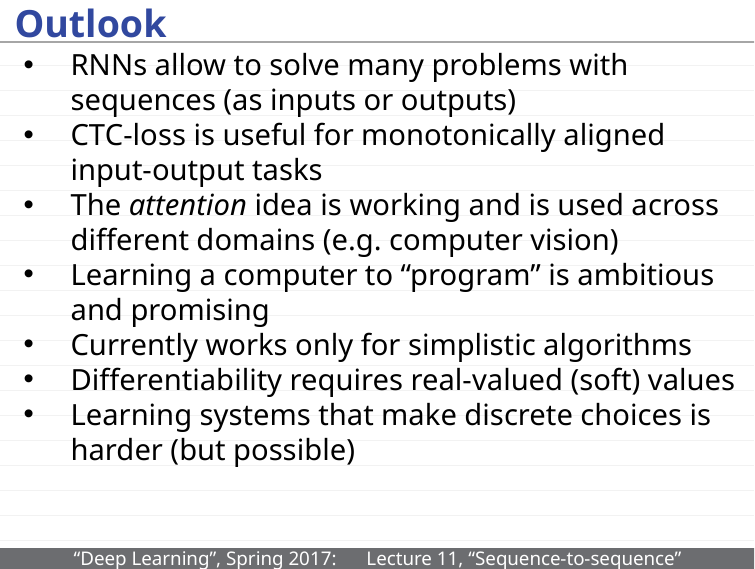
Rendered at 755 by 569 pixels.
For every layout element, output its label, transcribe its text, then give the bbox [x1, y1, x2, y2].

title Outlook [14, 0, 755, 38]
list RNNs allow to solve many problems with sequences (as inputs or outputs) CTC-loss is useful for monotonically aligned input-output tasks The attention idea is working and is used across different domains (e.g. computer vision) Learning a computer to “program” is ambitious and promising Currently works only for simplistic algorithms Differentiability requires real-valued (soft) values Learning systems that make discrete choices is harder (but possible) [23, 46, 739, 537]
